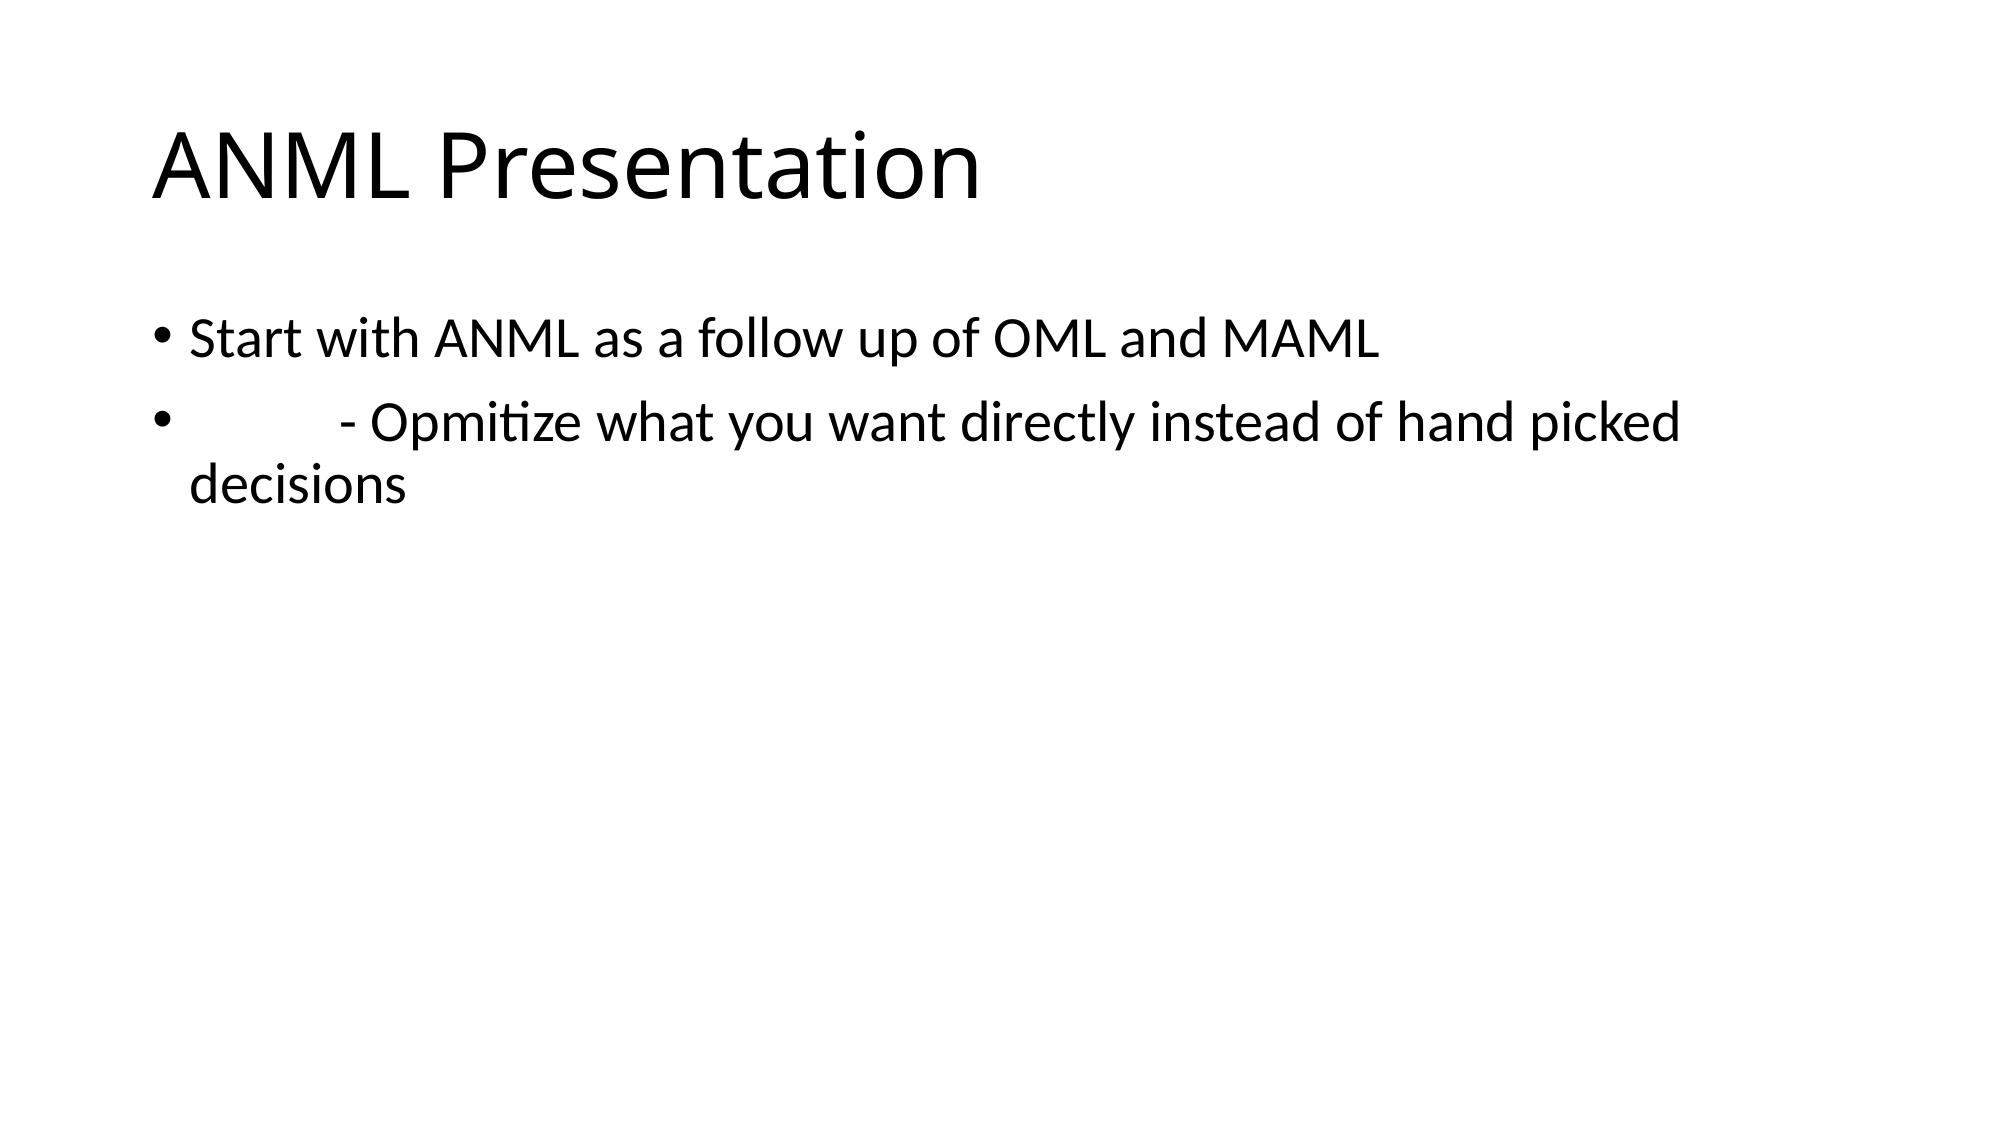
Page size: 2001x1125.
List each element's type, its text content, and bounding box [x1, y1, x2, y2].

title ANML Presentation [137, 59, 1863, 278]
list Start with ANML as a follow up of OML and MAML - Opmitize what you want directly instead of hand picked decisions [137, 299, 1863, 1014]
